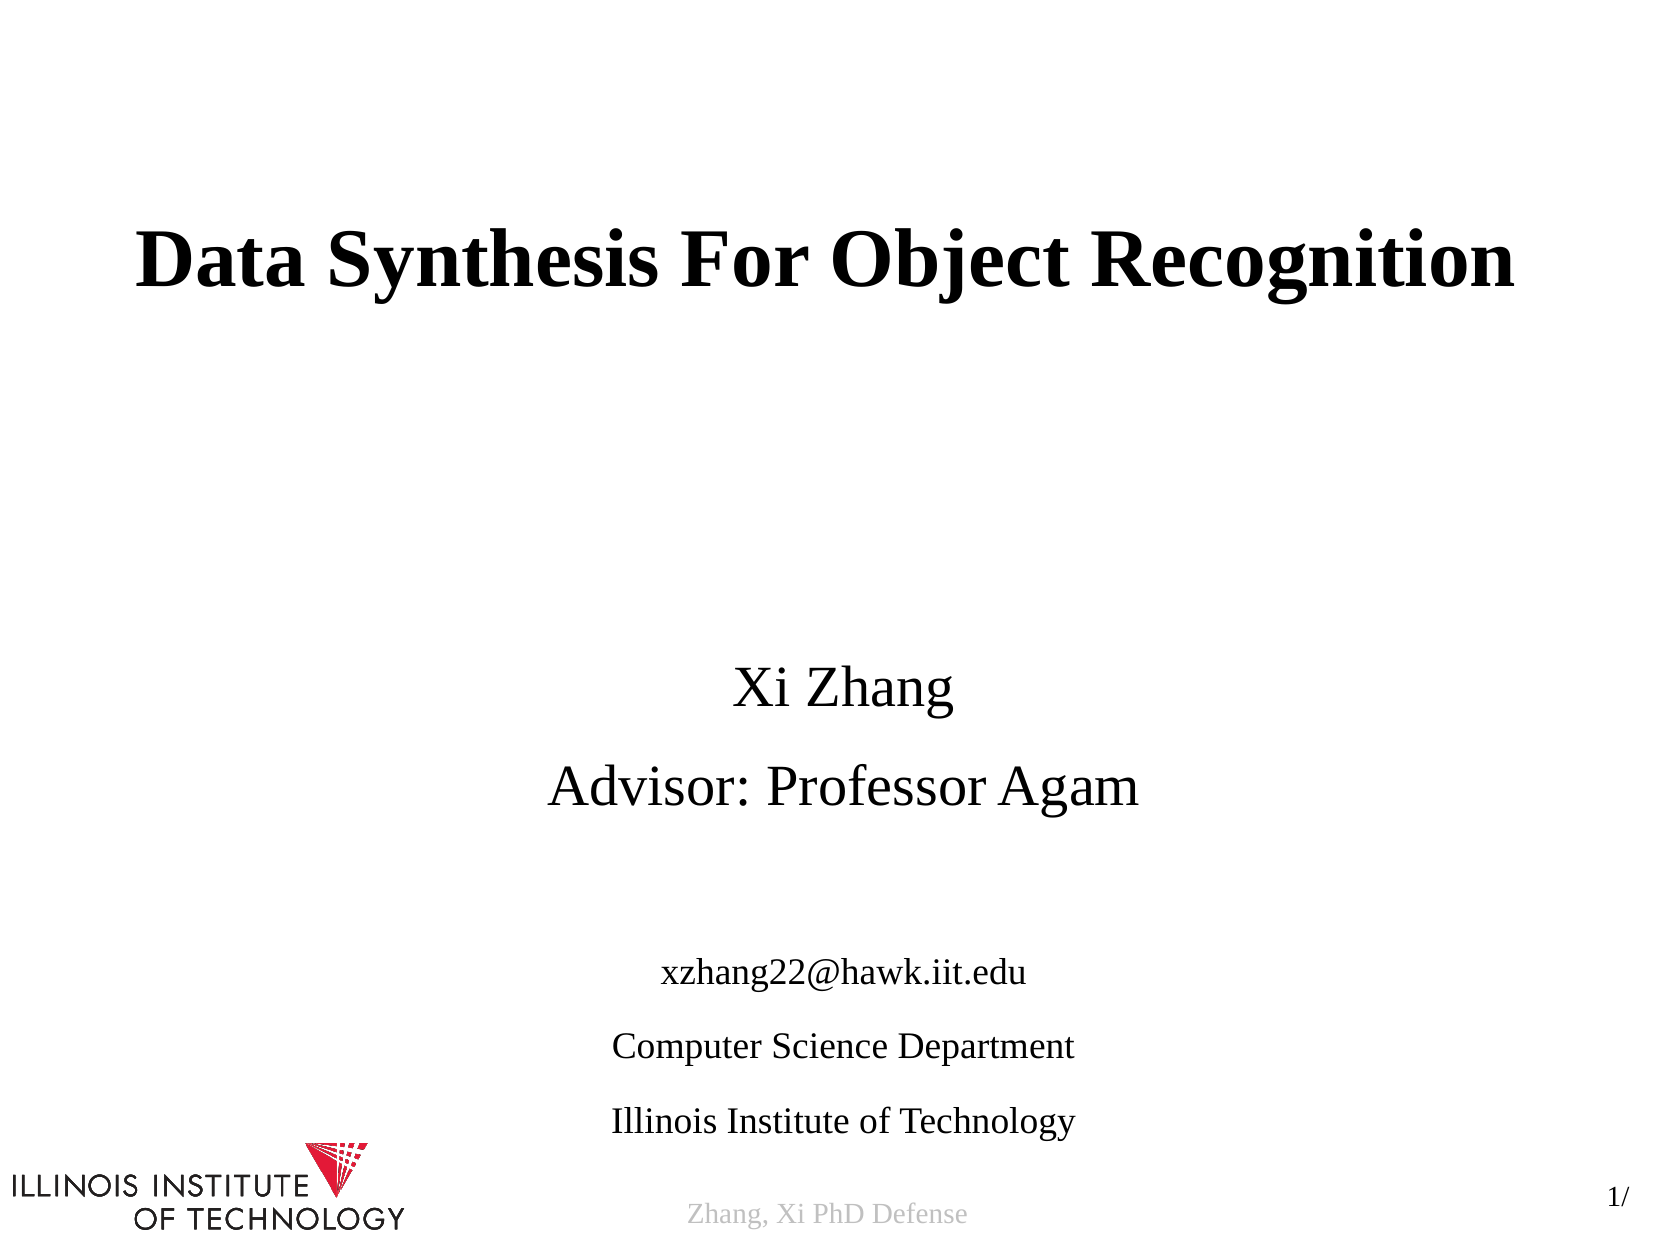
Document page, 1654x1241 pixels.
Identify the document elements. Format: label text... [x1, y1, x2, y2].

footer Zhang, Xi PhD Defense [565, 1194, 1090, 1241]
picture [13, 1142, 405, 1230]
subtitle Xi Zhang Advisor: Professor Agam xzhang22@hawk.iit.edu Computer Science Department Illinois Institute of Technology [457, 734, 1230, 1055]
slide_number 1/ [1193, 1176, 1630, 1241]
title Data Synthesis For Object Recognition [10, 150, 1642, 357]
